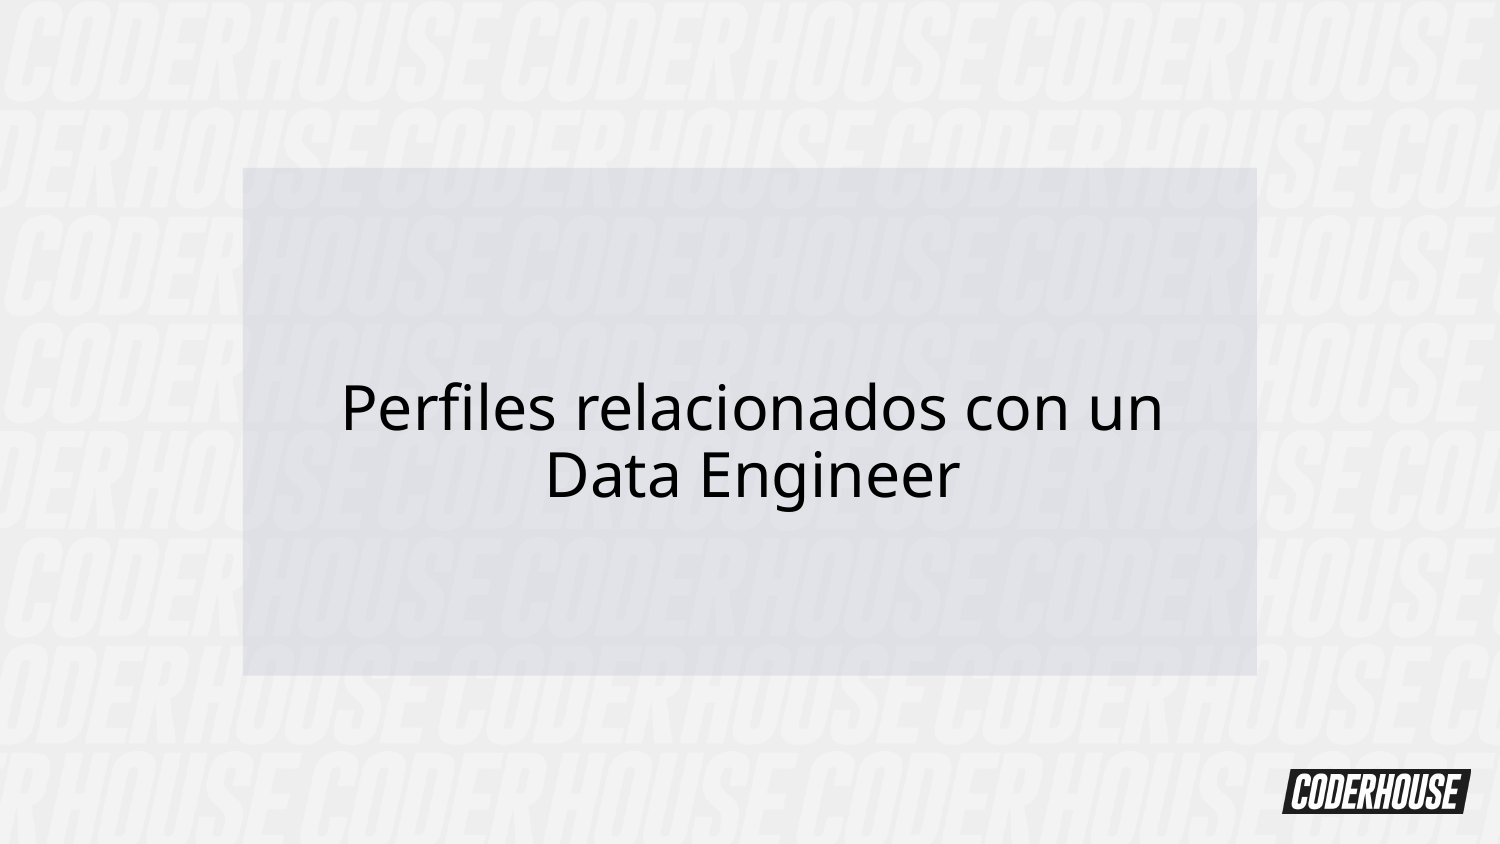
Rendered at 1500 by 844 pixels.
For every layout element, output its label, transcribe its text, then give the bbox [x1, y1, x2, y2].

picture [0, 0, 1500, 844]
text_box [242, 167, 1257, 676]
text_box Perfiles relacionados con un Data Engineer [312, 361, 1194, 527]
